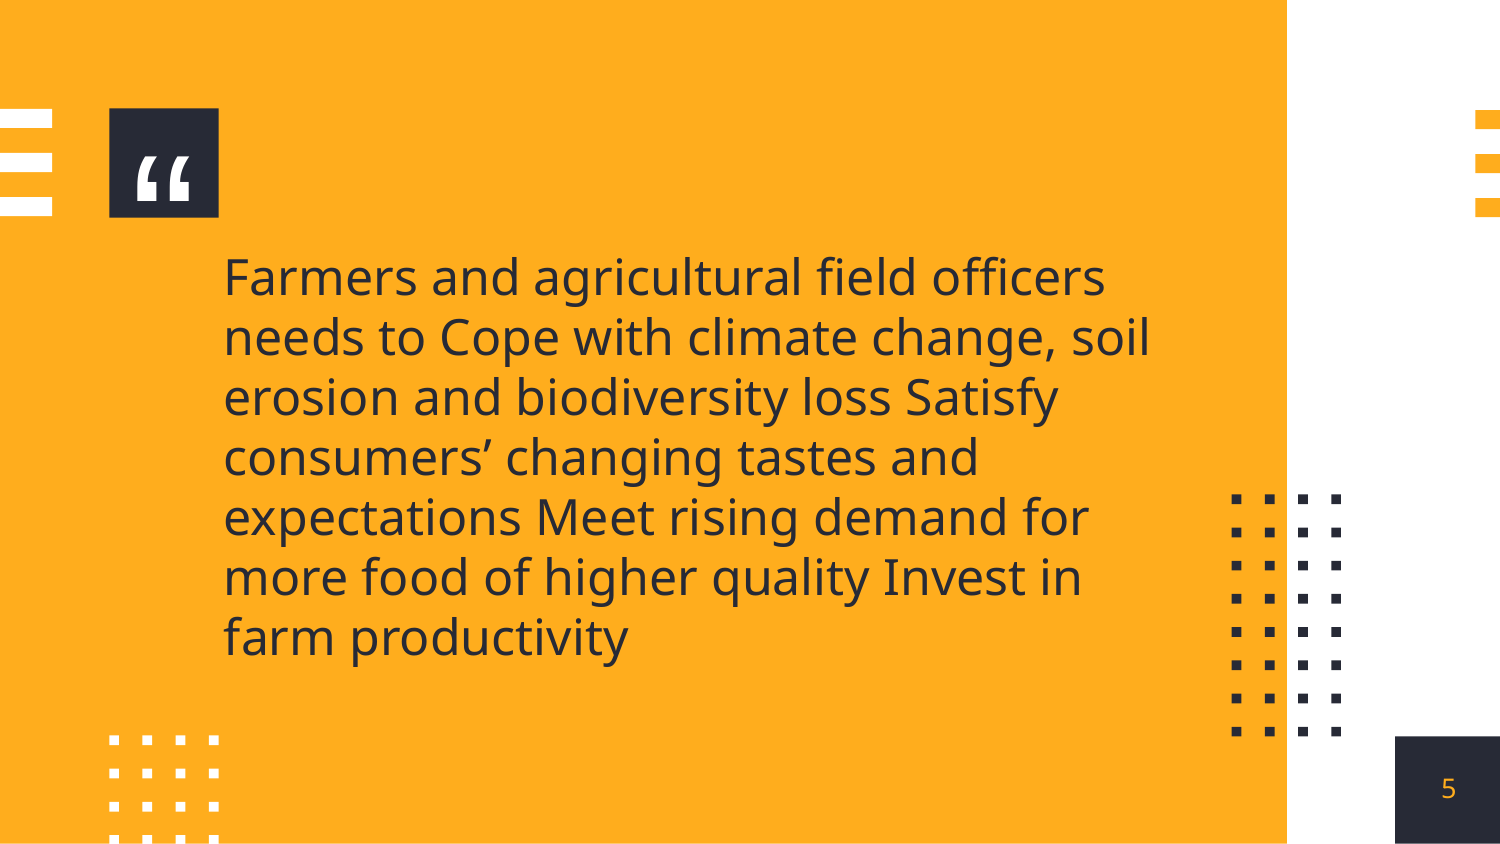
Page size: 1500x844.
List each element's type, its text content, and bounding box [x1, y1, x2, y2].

list Farmers and agricultural field officers needs to Cope with climate change, soil erosion and biodiversity loss Satisfy consumers’ changing tastes and expectations Meet rising demand for more food of higher quality Invest in farm productivity [223, 245, 1206, 667]
slide_number 5 [1395, 736, 1500, 844]
